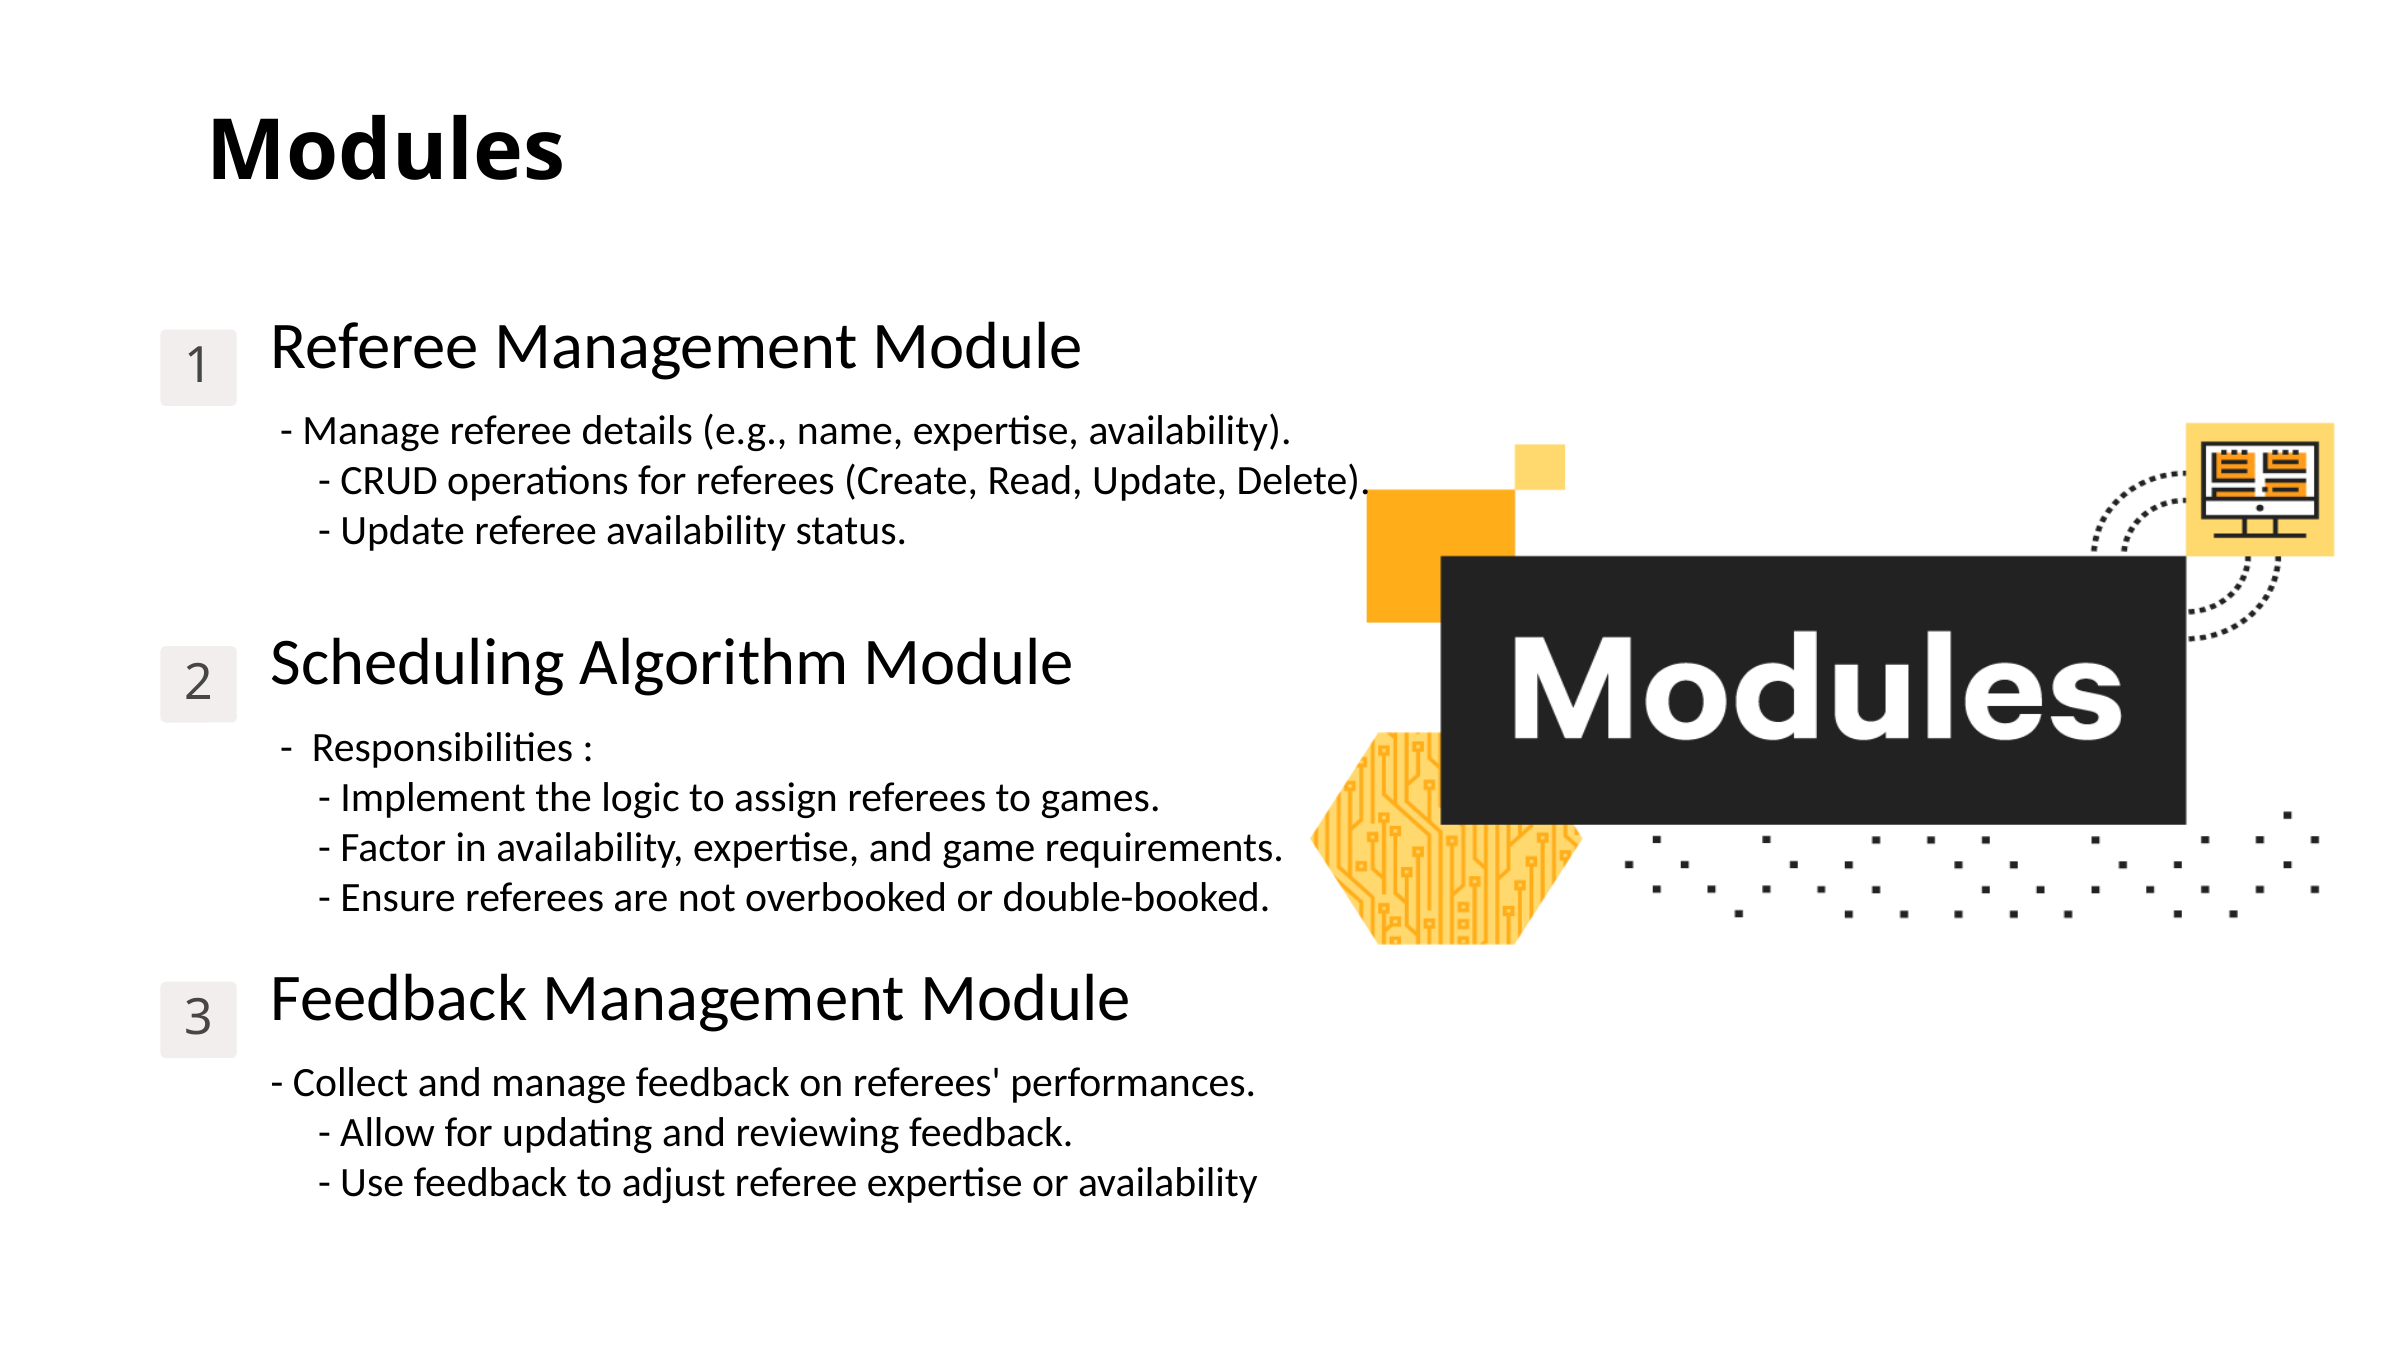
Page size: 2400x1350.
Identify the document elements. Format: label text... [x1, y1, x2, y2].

text_box - Responsibilities : - Implement the logic to assign referees to games. - Factor in availability, expertise, and game requirements. - Ensure referees are not overbooked or double-booked. [270, 719, 1232, 937]
text_box 1 [189, 342, 208, 394]
text_box 2 [184, 659, 214, 710]
text_box Scheduling Algorithm Module [270, 646, 695, 700]
text_box [160, 646, 237, 723]
text_box Referee Management Module [270, 329, 695, 383]
text_box 3 [183, 994, 214, 1046]
text_box [160, 329, 237, 406]
text_box Modules [191, 88, 581, 205]
text_box - Manage referee details (e.g., name, expertise, availability). - CRUD operations for referees (Create, Read, Update, Delete). - Update referee availability status. [270, 402, 1232, 566]
text_box [160, 981, 237, 1059]
picture [1232, 354, 2400, 1020]
text_box Feedback Management Module [270, 981, 791, 1035]
text_box - Collect and manage feedback on referees' performances. - Allow for updating and reviewing feedback. - Use feedback to adjust referee expertise or availability [270, 1055, 2094, 1327]
